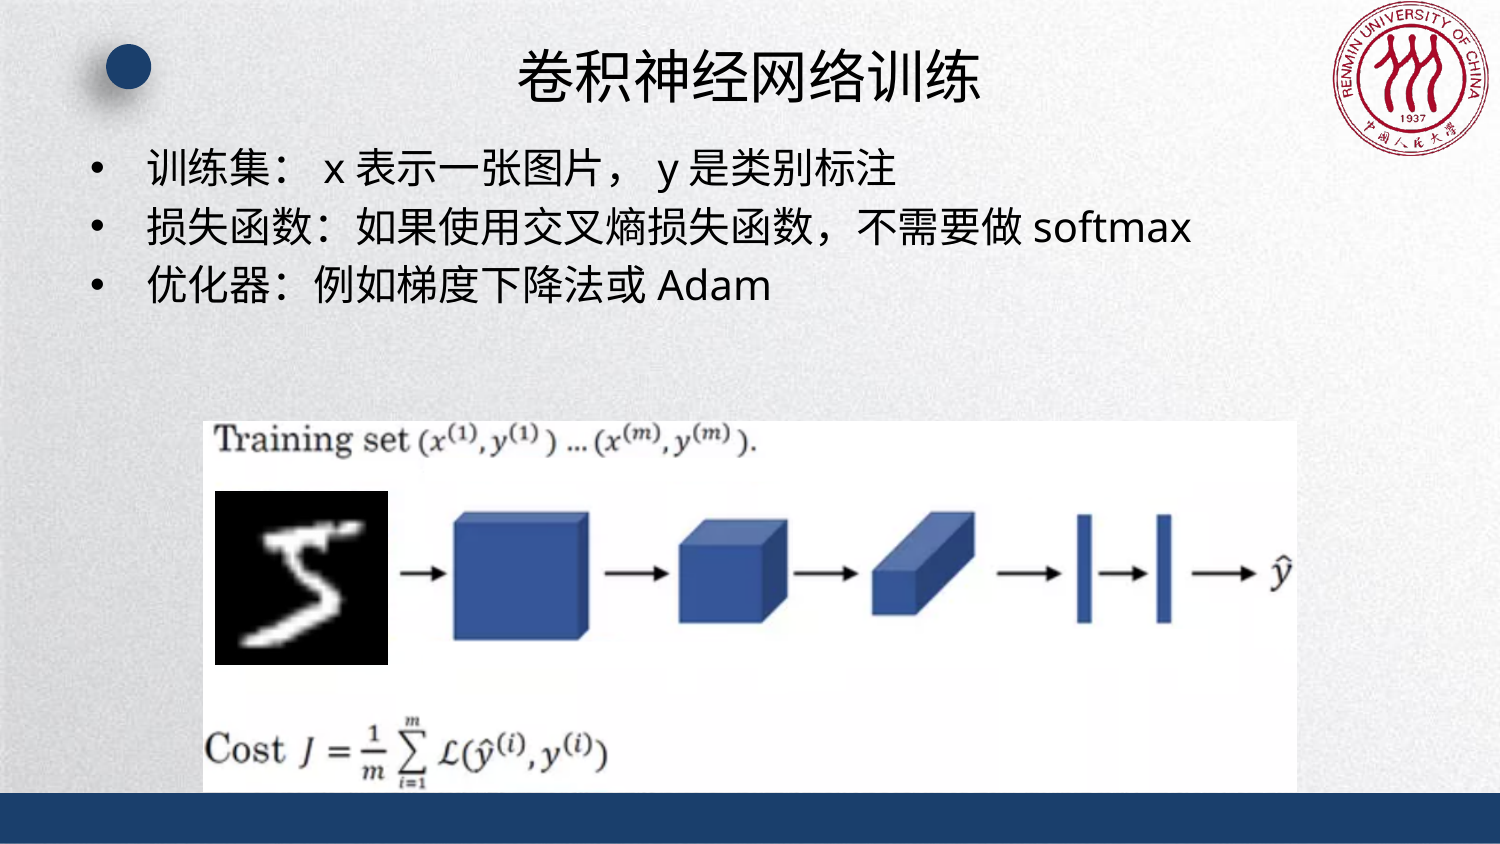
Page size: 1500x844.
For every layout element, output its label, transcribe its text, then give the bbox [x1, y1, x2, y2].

title 卷积神经网络训练 [75, 33, 1425, 116]
list 训练集：x表示一张图片，y是类别标注 损失函数：如果使用交叉熵损失函数，不需要做softmax 优化器：例如梯度下降法或Adam [75, 134, 1425, 781]
picture [0, 0, 1500, 793]
